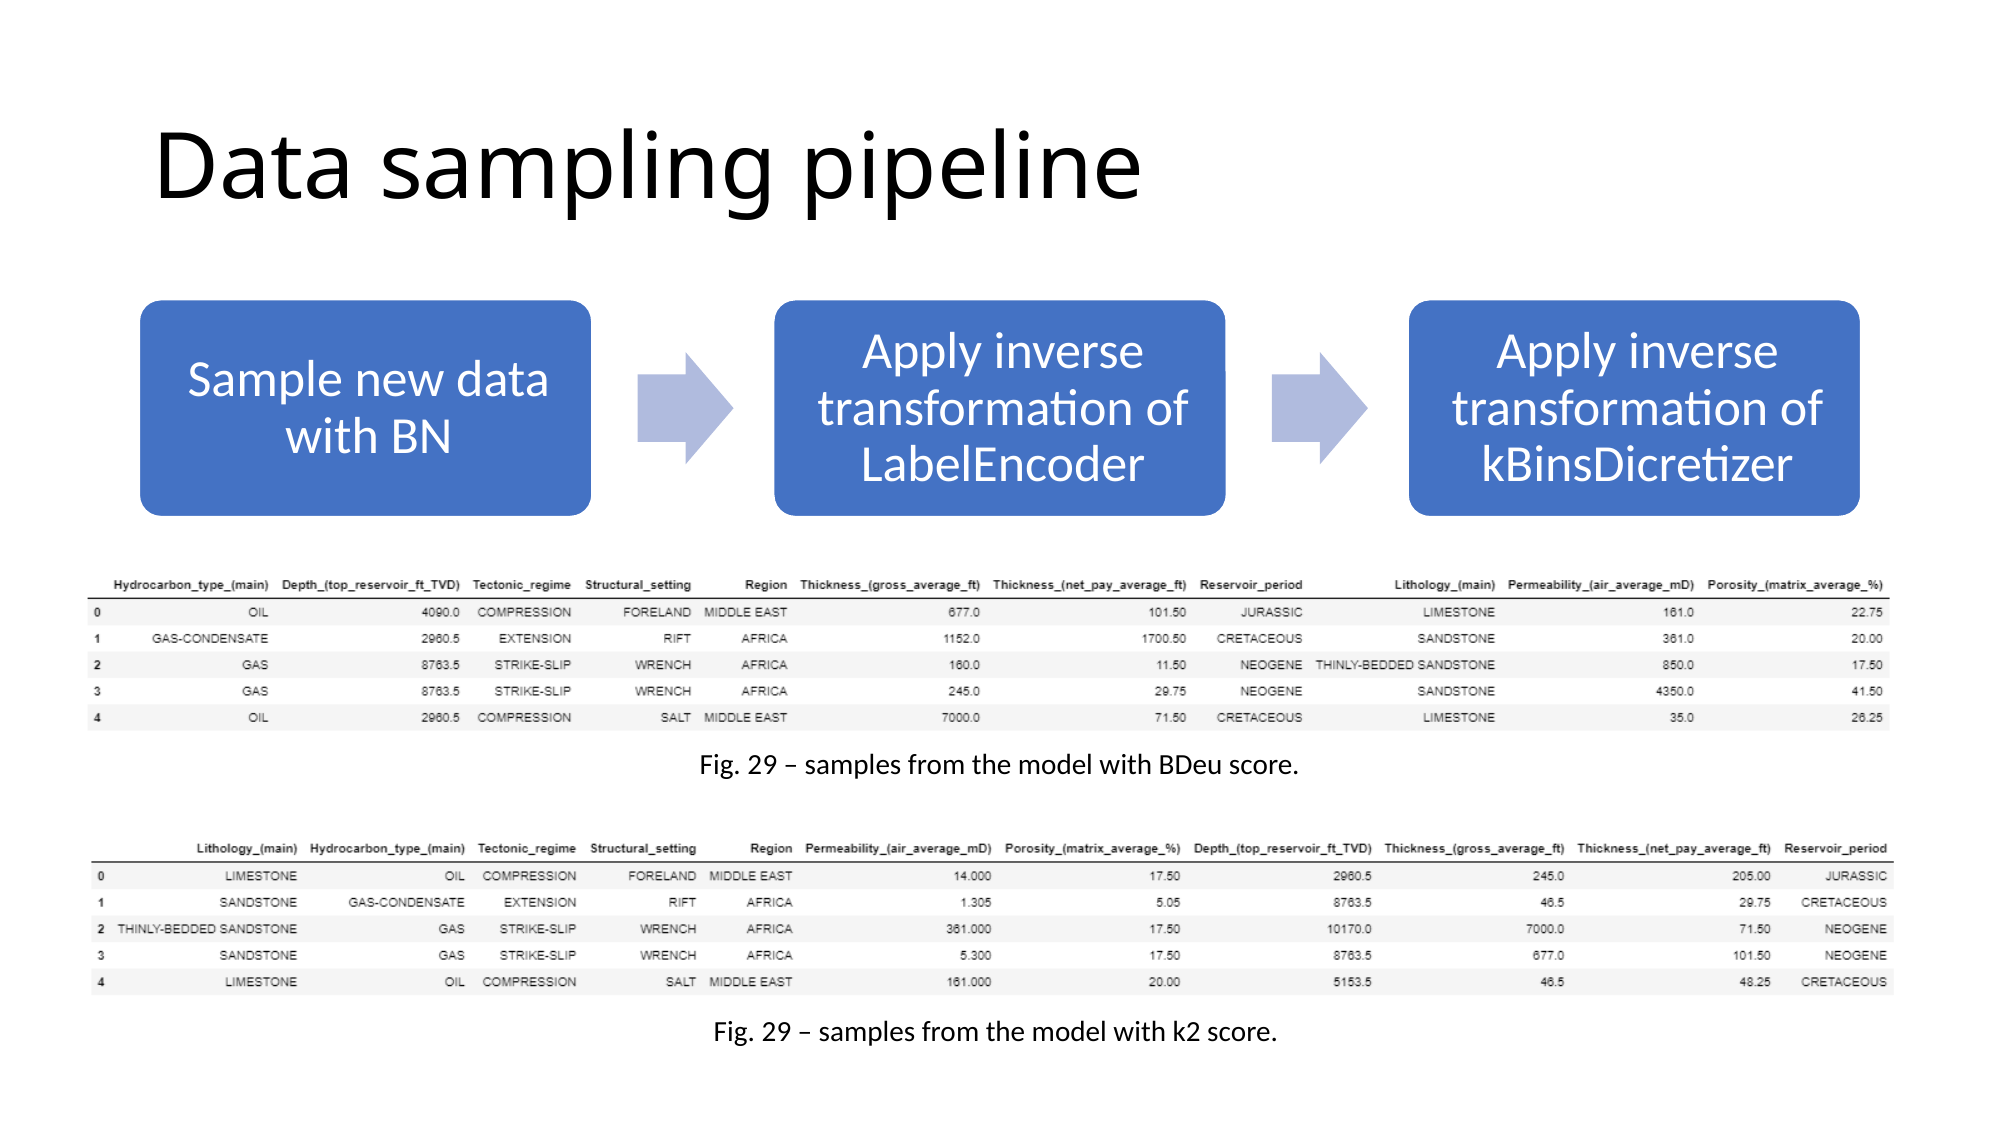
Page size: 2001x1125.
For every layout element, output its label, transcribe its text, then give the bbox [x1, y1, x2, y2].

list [137, 299, 1863, 517]
text_box Fig. 29 – samples from the model with BDeu score. [625, 742, 1375, 788]
picture [84, 835, 1909, 1009]
picture [84, 574, 1916, 742]
title Data sampling pipeline [137, 59, 1863, 278]
text_box Fig. 29 – samples from the model with k2 score. [621, 1009, 1371, 1055]
